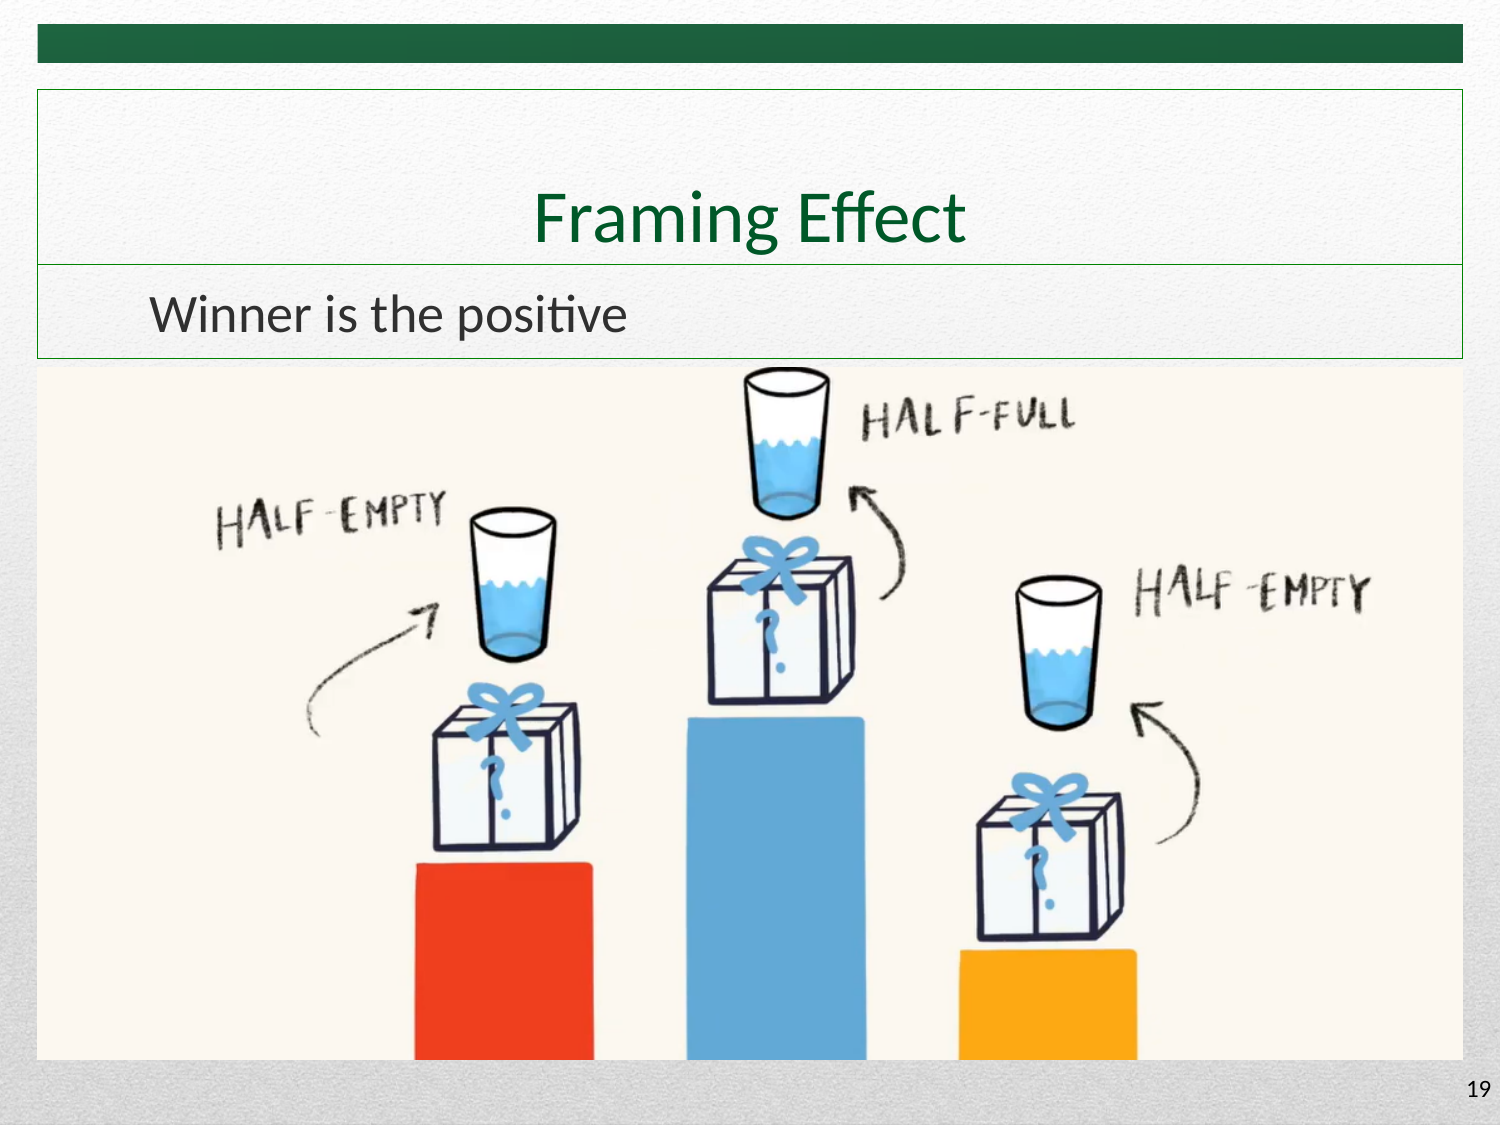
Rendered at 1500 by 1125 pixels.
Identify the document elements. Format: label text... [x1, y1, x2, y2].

list Winner is the positive [37, 264, 1463, 359]
title Framing Effect [37, 89, 1463, 264]
slide_number 19 [1381, 1065, 1500, 1125]
picture [37, 24, 1463, 63]
picture [36, 366, 1464, 1061]
